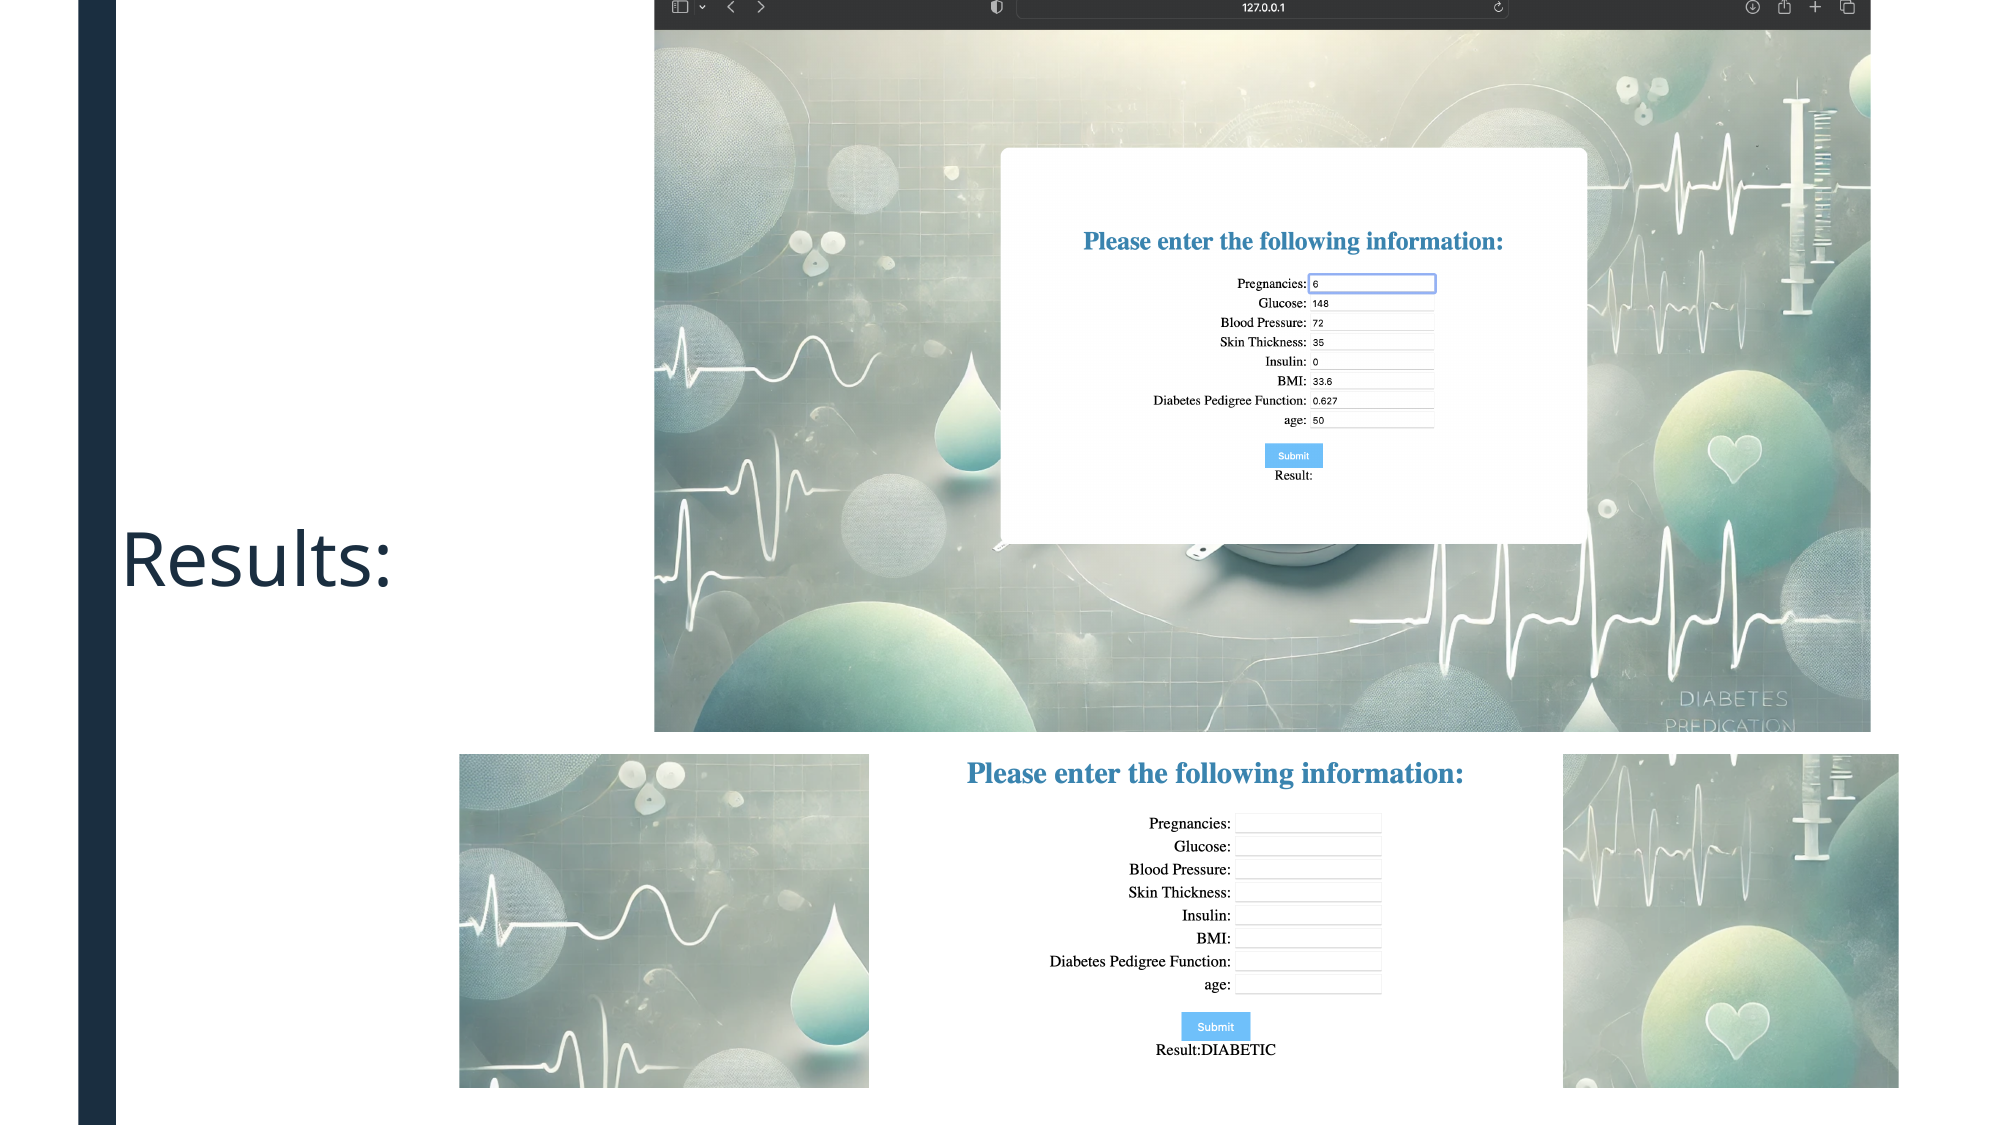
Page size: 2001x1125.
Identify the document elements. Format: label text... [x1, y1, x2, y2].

picture [459, 754, 1899, 1088]
title Results: [105, 203, 738, 922]
picture [654, 0, 1871, 732]
